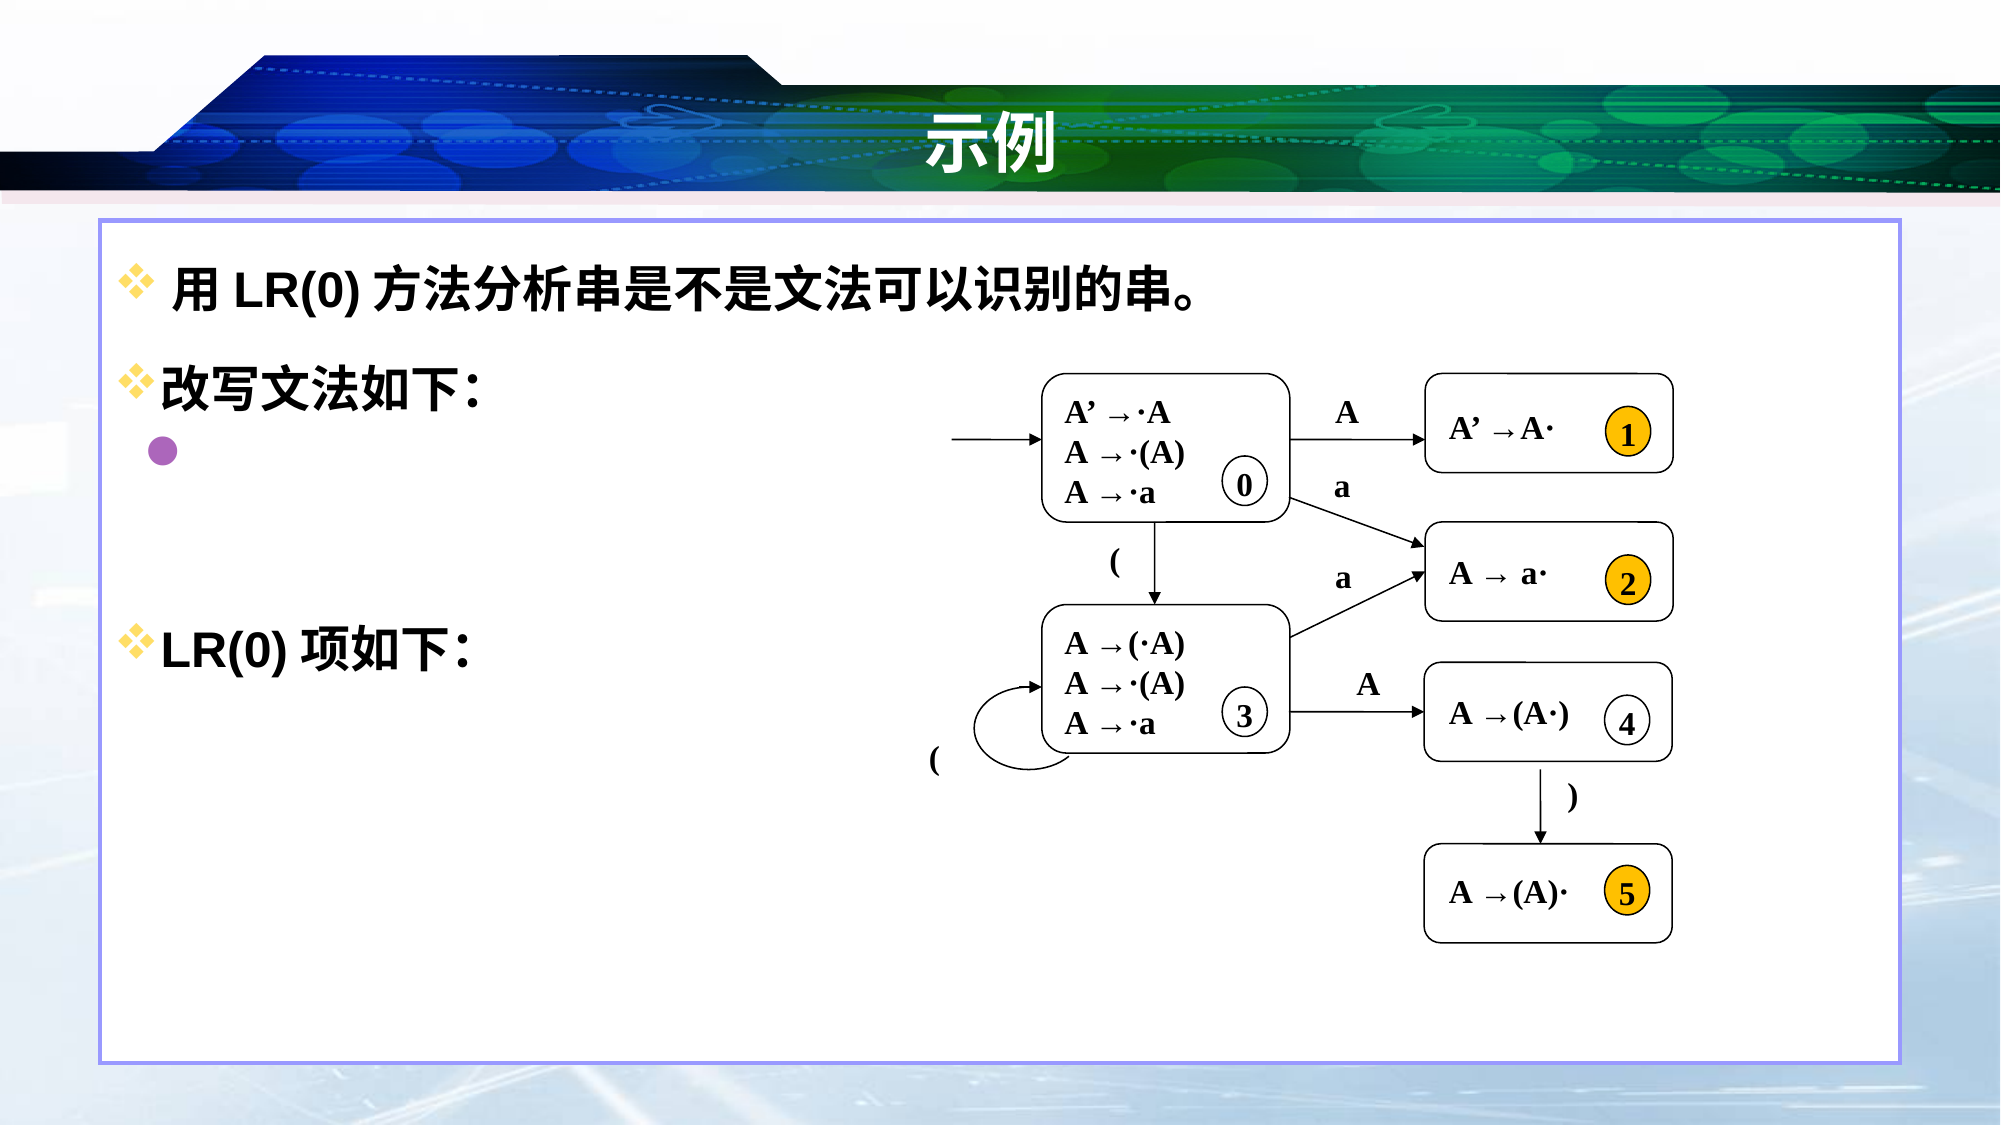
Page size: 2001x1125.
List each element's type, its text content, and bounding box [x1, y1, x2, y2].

title 示例 [133, 94, 1851, 188]
picture [0, 0, 2001, 1125]
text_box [928, 373, 1674, 943]
